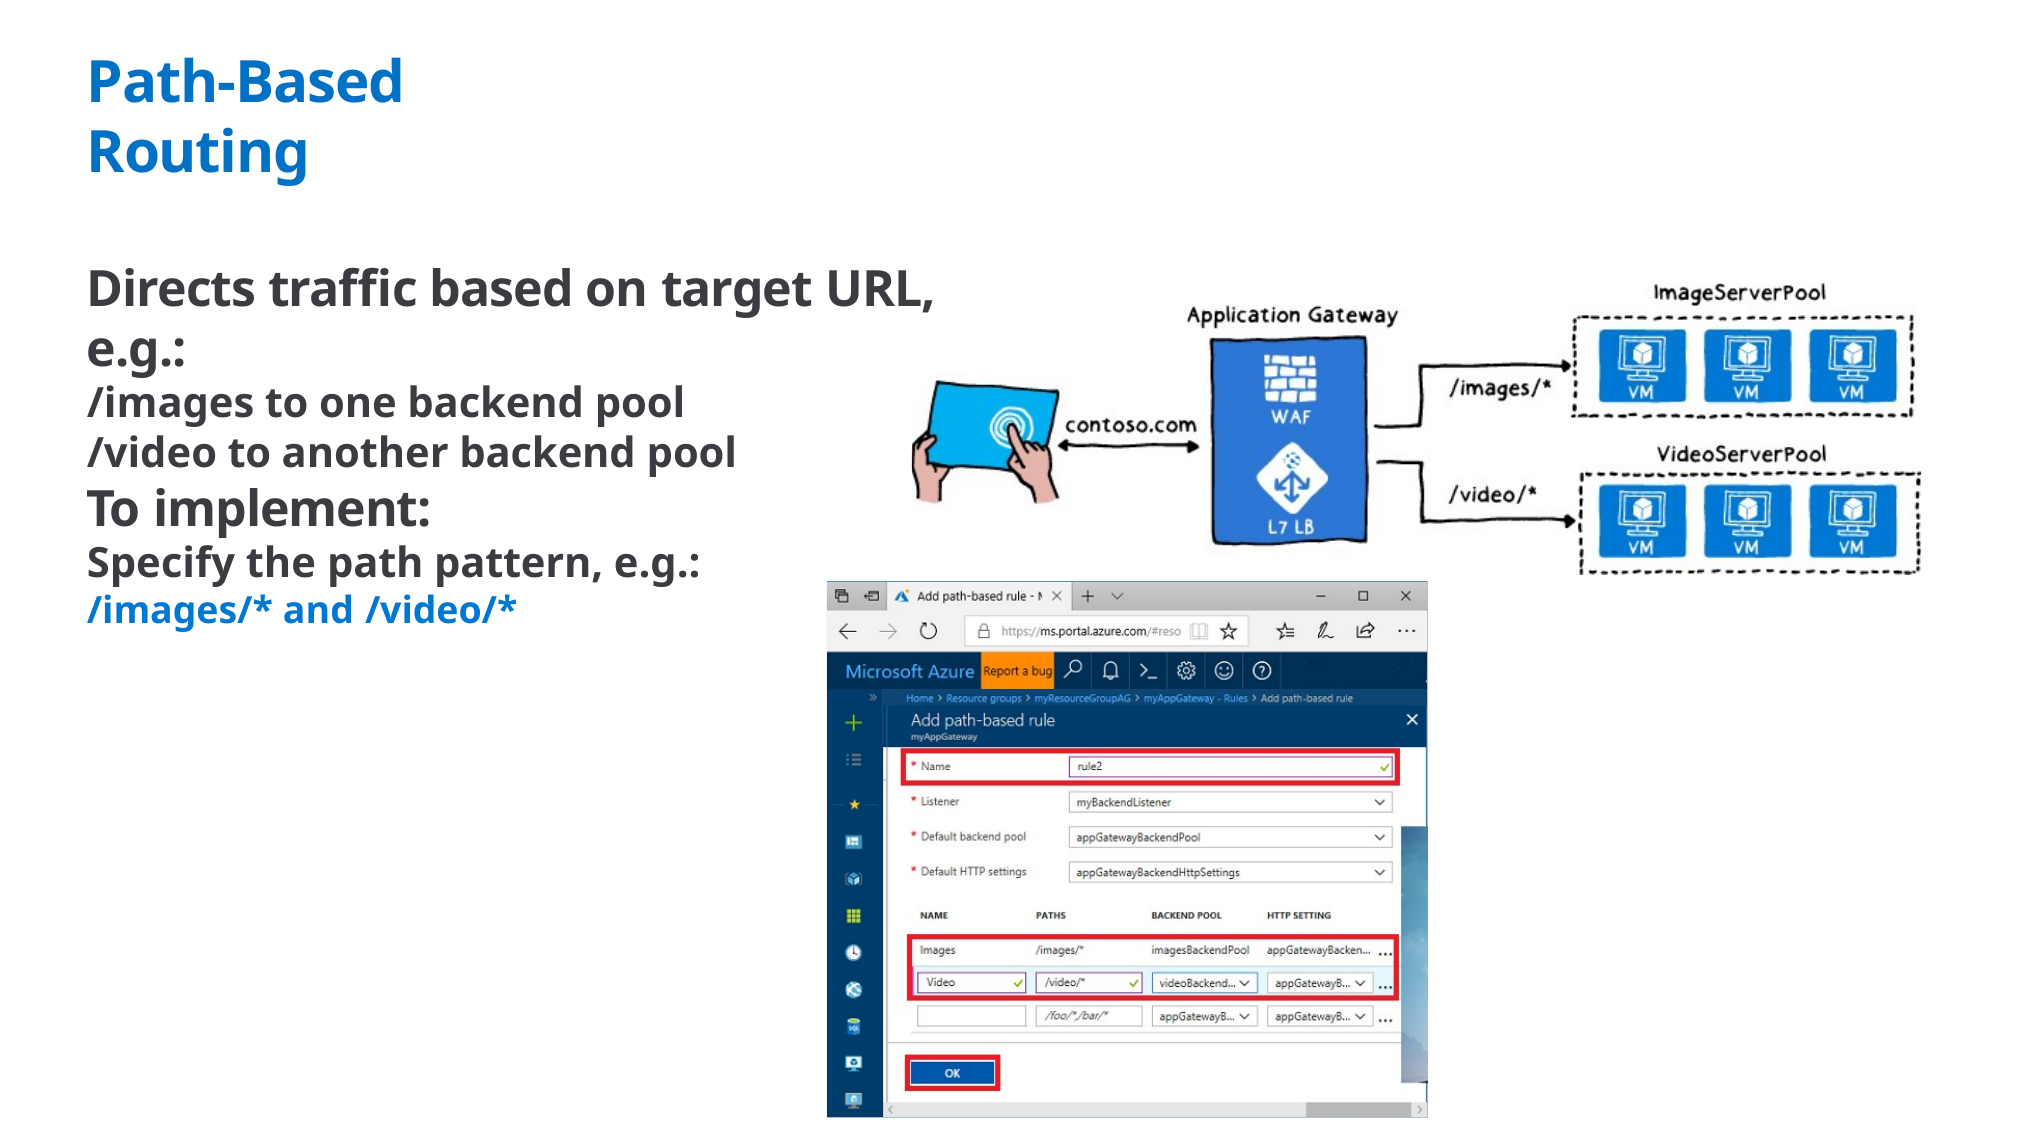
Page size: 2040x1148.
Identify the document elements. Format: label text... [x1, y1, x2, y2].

text_box Directs traffic based on target URL, e.g.: /images to one backend pool /video to another backend pool To implement: Specify the path pattern, e.g.: /images/* and /video/* [84, 253, 945, 632]
text_box [945, 283, 1922, 575]
title Path-Based Routing [84, 42, 595, 237]
text_box [826, 581, 1428, 1118]
